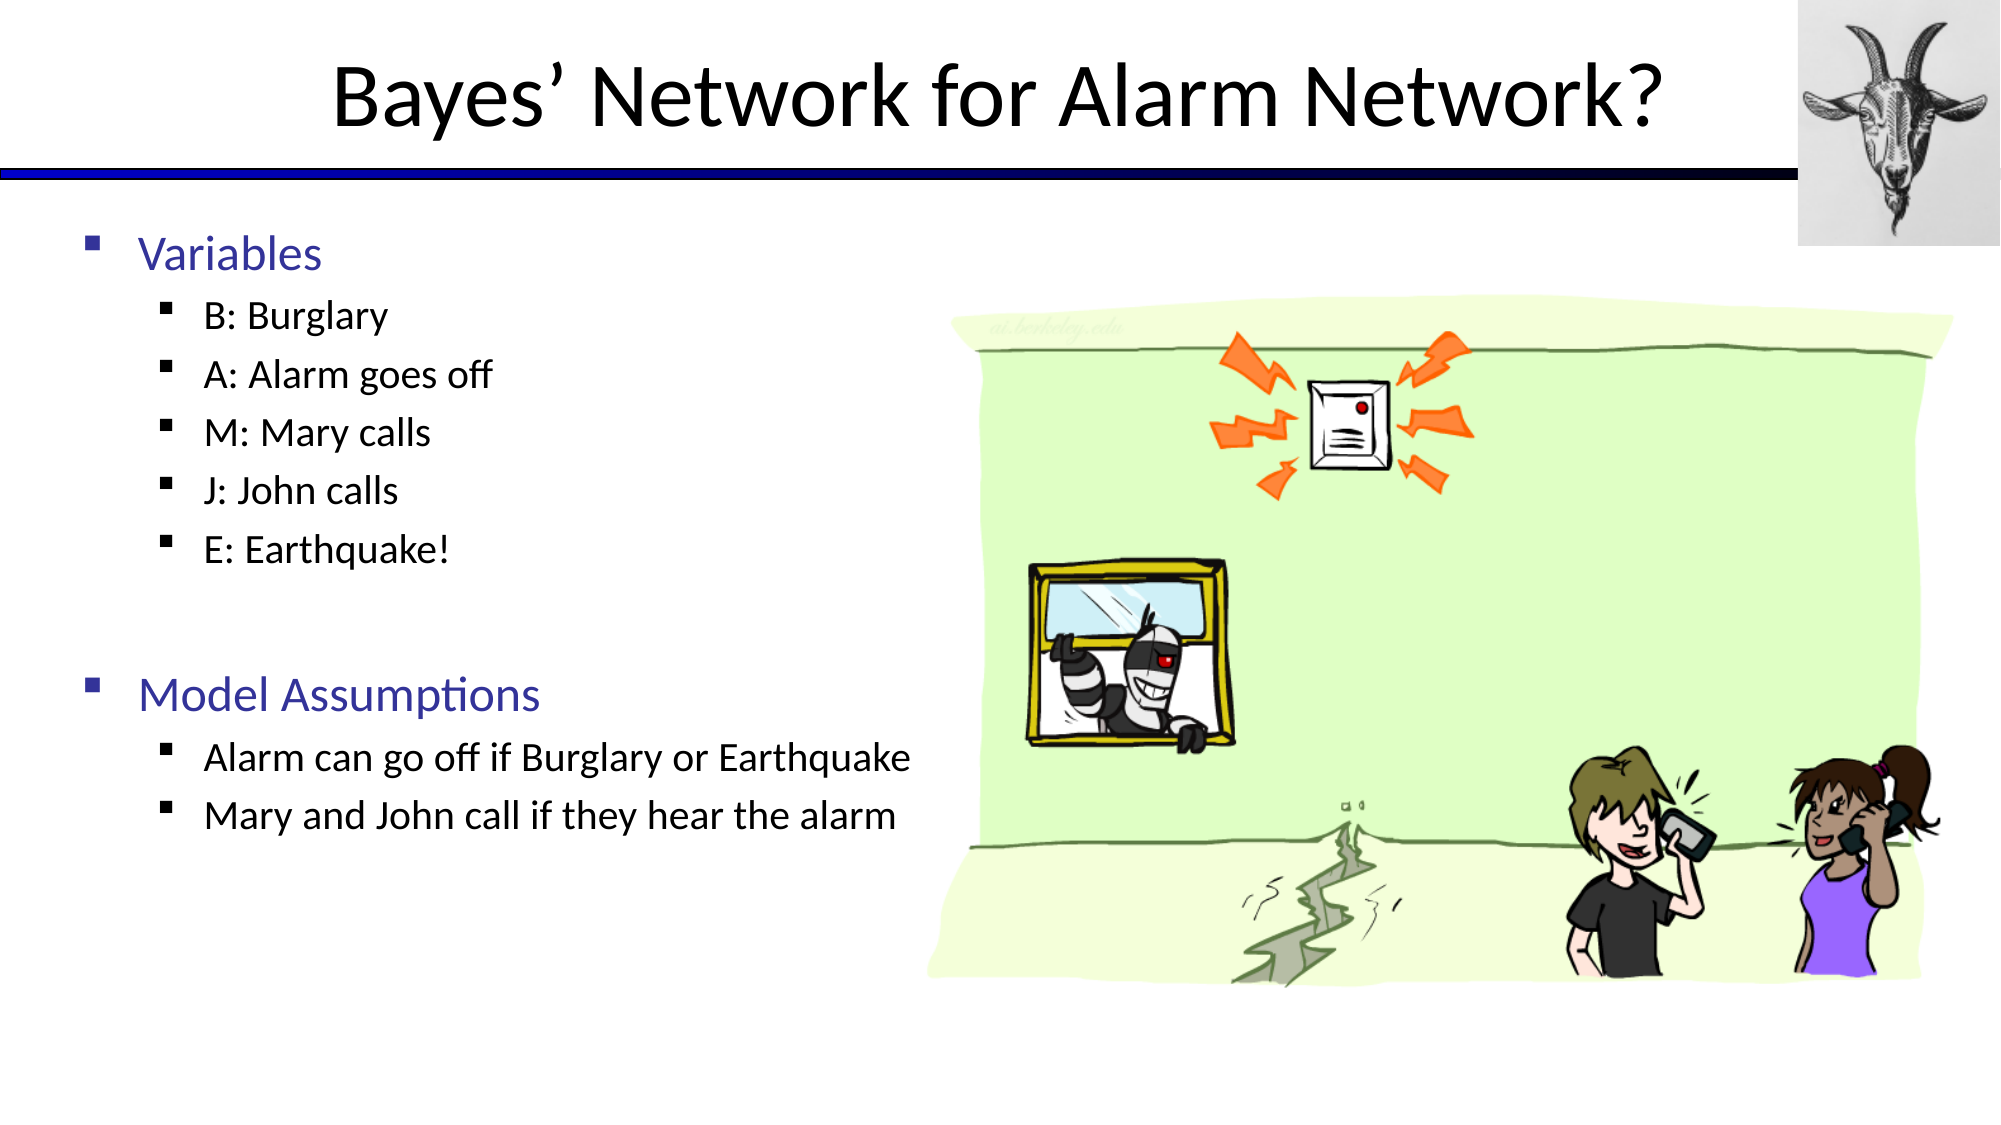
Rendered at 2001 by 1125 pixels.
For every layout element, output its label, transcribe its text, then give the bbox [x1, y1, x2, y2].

picture [1797, 0, 2000, 247]
picture [912, 287, 1967, 989]
title Bayes’ Network for Alarm Network? [0, 0, 1792, 184]
list Variables B: Burglary A: Alarm goes off M: Mary calls J: John calls E: Earthquake! Model Assumptions Alarm can go off if Burglary or Earthquake Mary and John call if they hear the alarm [66, 212, 1934, 989]
